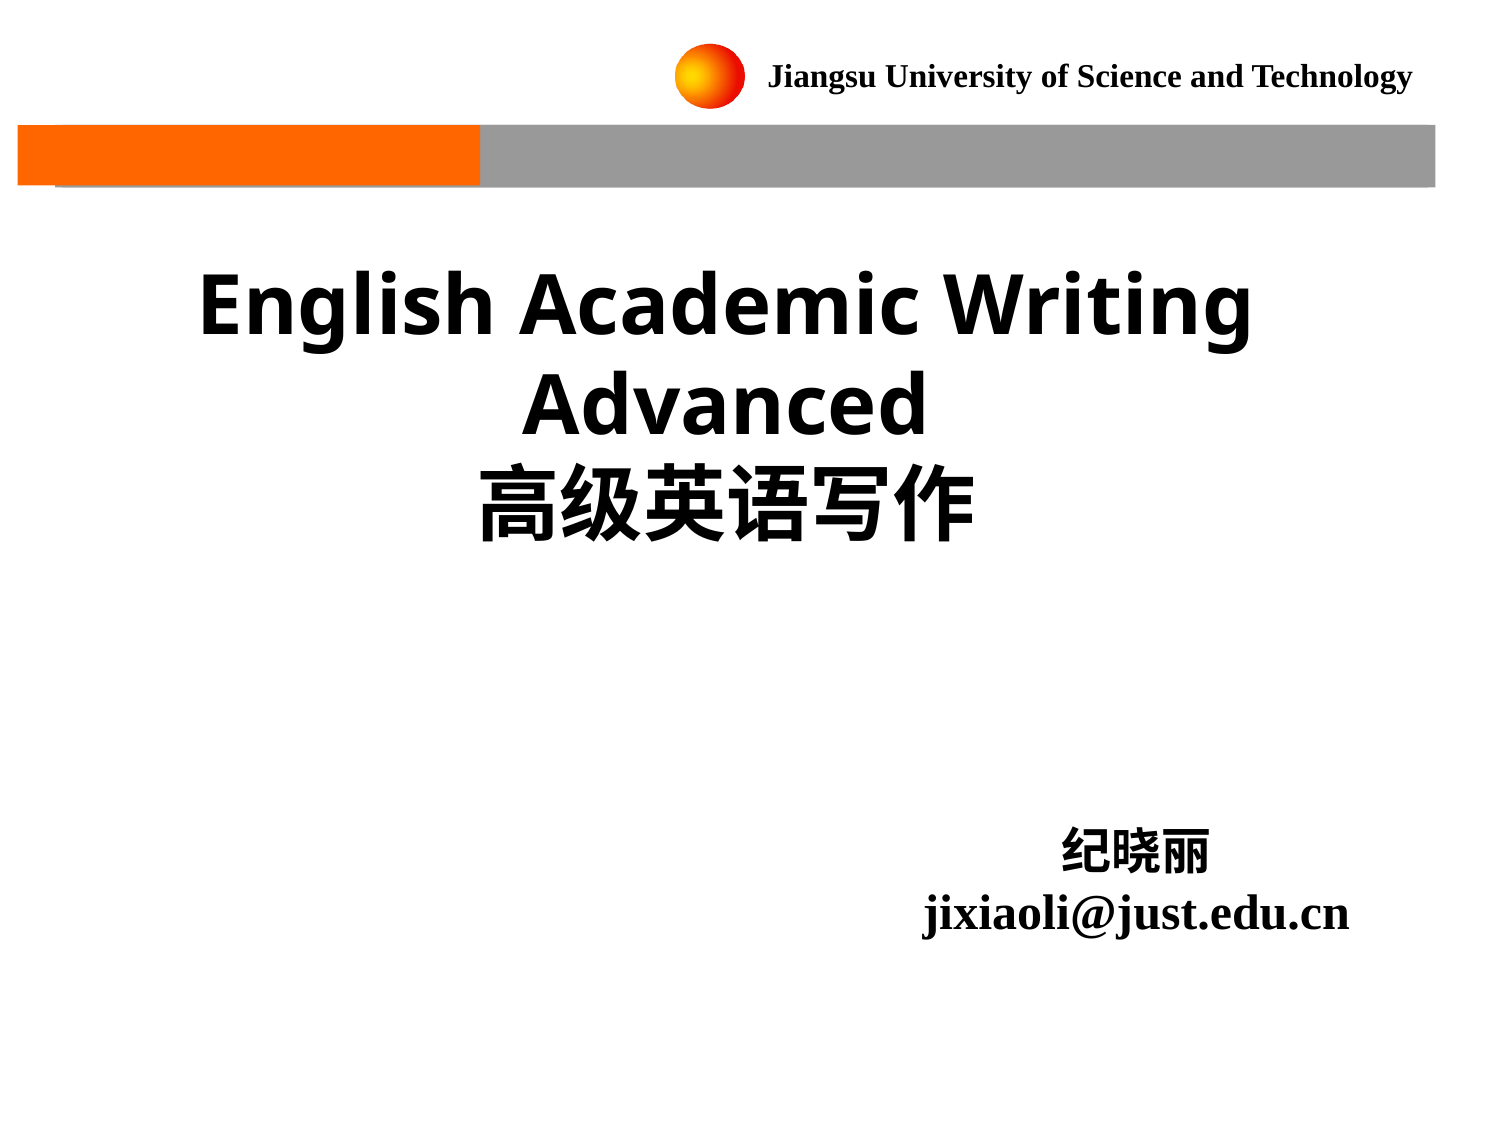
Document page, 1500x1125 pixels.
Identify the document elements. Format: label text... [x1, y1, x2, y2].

text_box English Academic Writing Advanced 高级英语写作 [112, 243, 1341, 659]
text_box 纪晓丽 jixiaoli@just.edu.cn [844, 812, 1429, 948]
picture [667, 39, 753, 114]
text_box [55, 124, 1429, 188]
text_box [17, 125, 481, 186]
